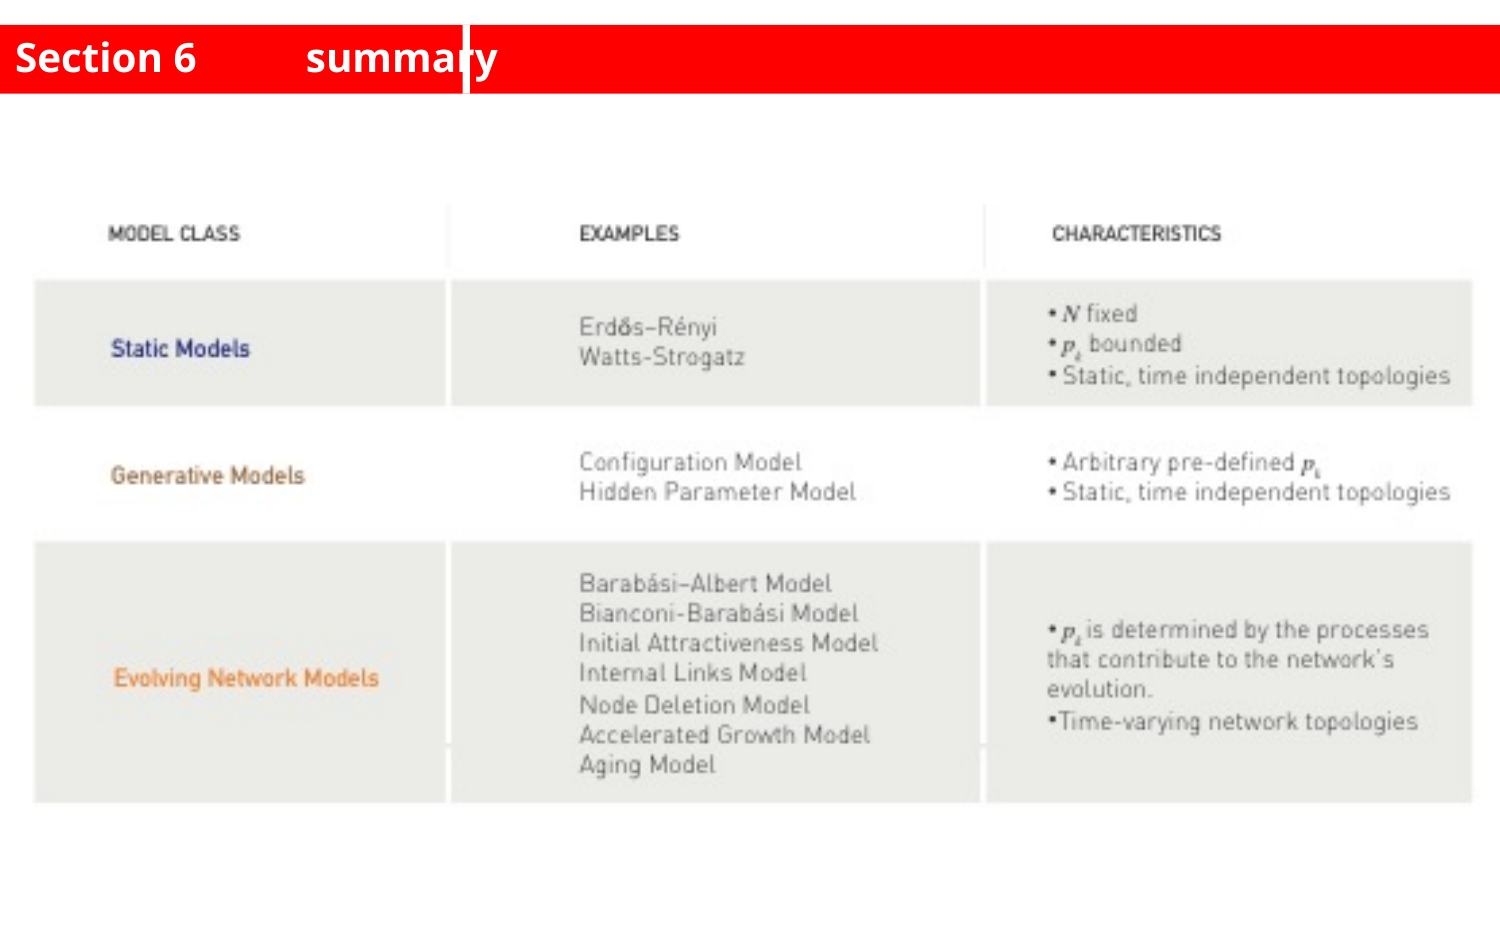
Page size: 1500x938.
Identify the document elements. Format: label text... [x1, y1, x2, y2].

text_box Section 6 summary [470, 24, 1500, 94]
text_box [462, 24, 470, 94]
text_box Section 6 summary [0, 24, 462, 94]
picture [12, 203, 1495, 817]
